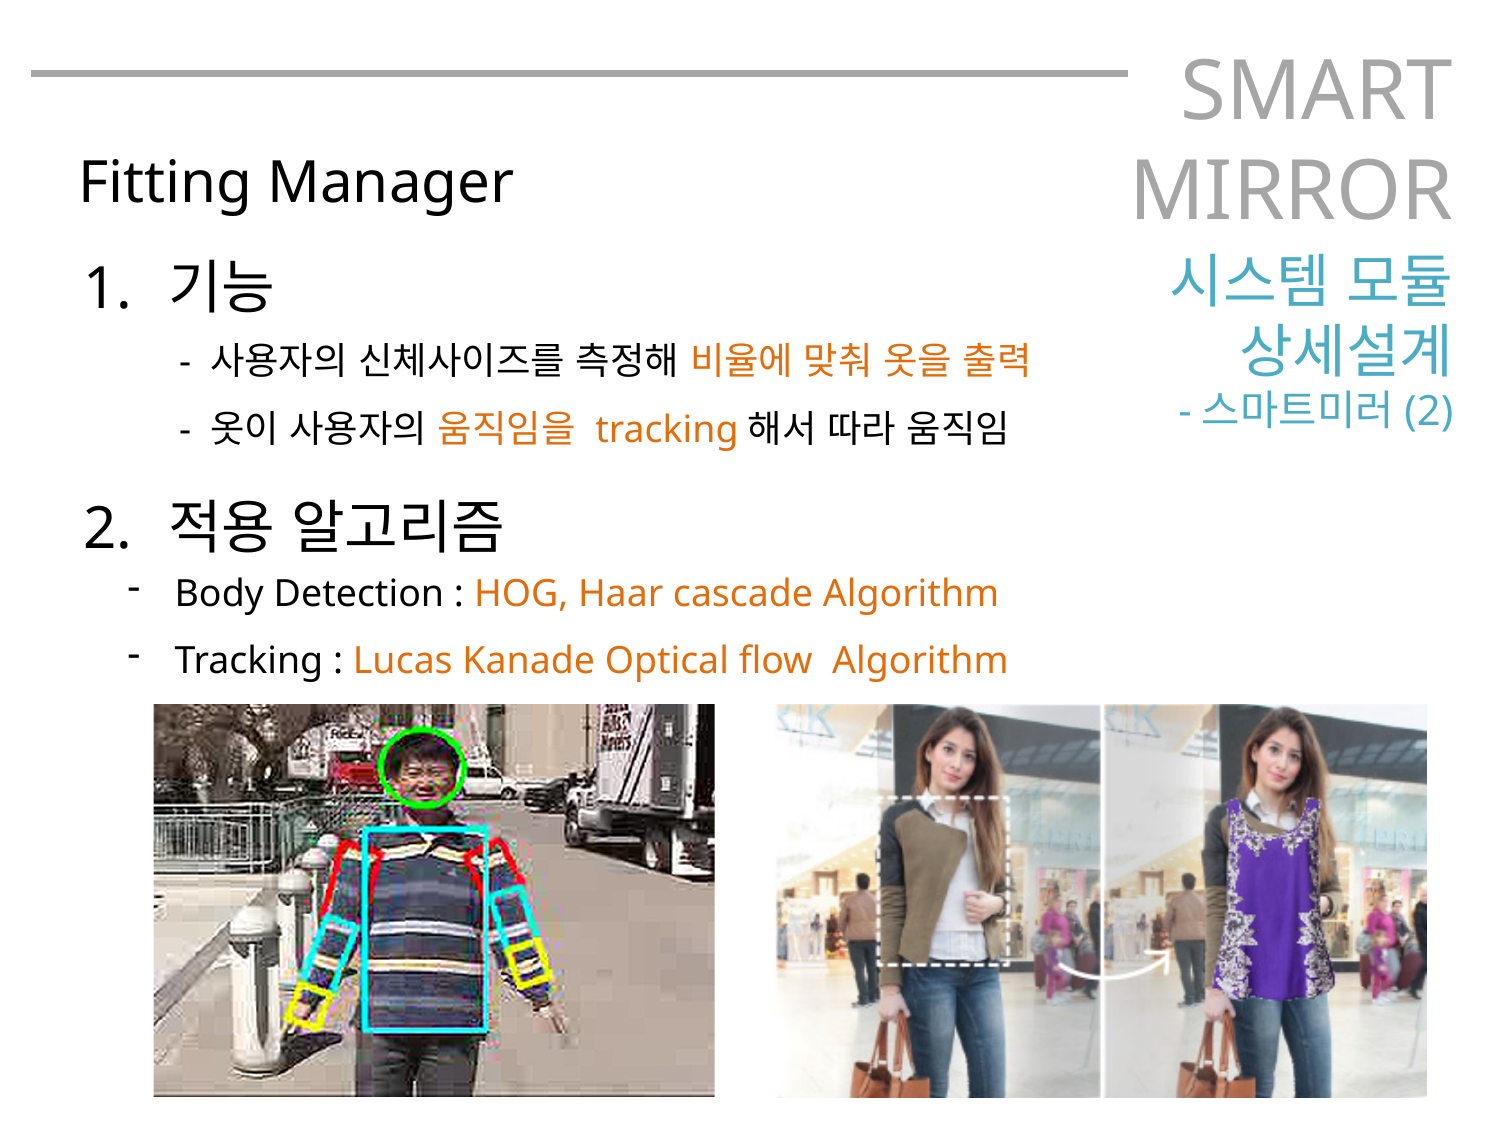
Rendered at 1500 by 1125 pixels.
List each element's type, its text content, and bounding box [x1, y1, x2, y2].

text_box 기능 적용 알고리즘 [68, 208, 921, 673]
picture [773, 704, 1428, 1098]
picture [153, 703, 715, 1097]
text_box Fitting Manager [63, 101, 580, 222]
text_box - 사용자의 신체사이즈를 측정해 비율에 맞춰 옷을 출력 - 옷이 사용자의 움직임을 tracking해서 따라 움직임 [164, 307, 1047, 457]
text_box SMART MIRROR [1065, 28, 1468, 236]
text_box 시스템 모듈 상세설계 -스마트미러(2) [1065, 236, 1468, 442]
text_box Body Detection : HOG, Haar cascade Algorithm Tracking : Lucas Kanade Optical flow Algorithm [113, 538, 1025, 689]
